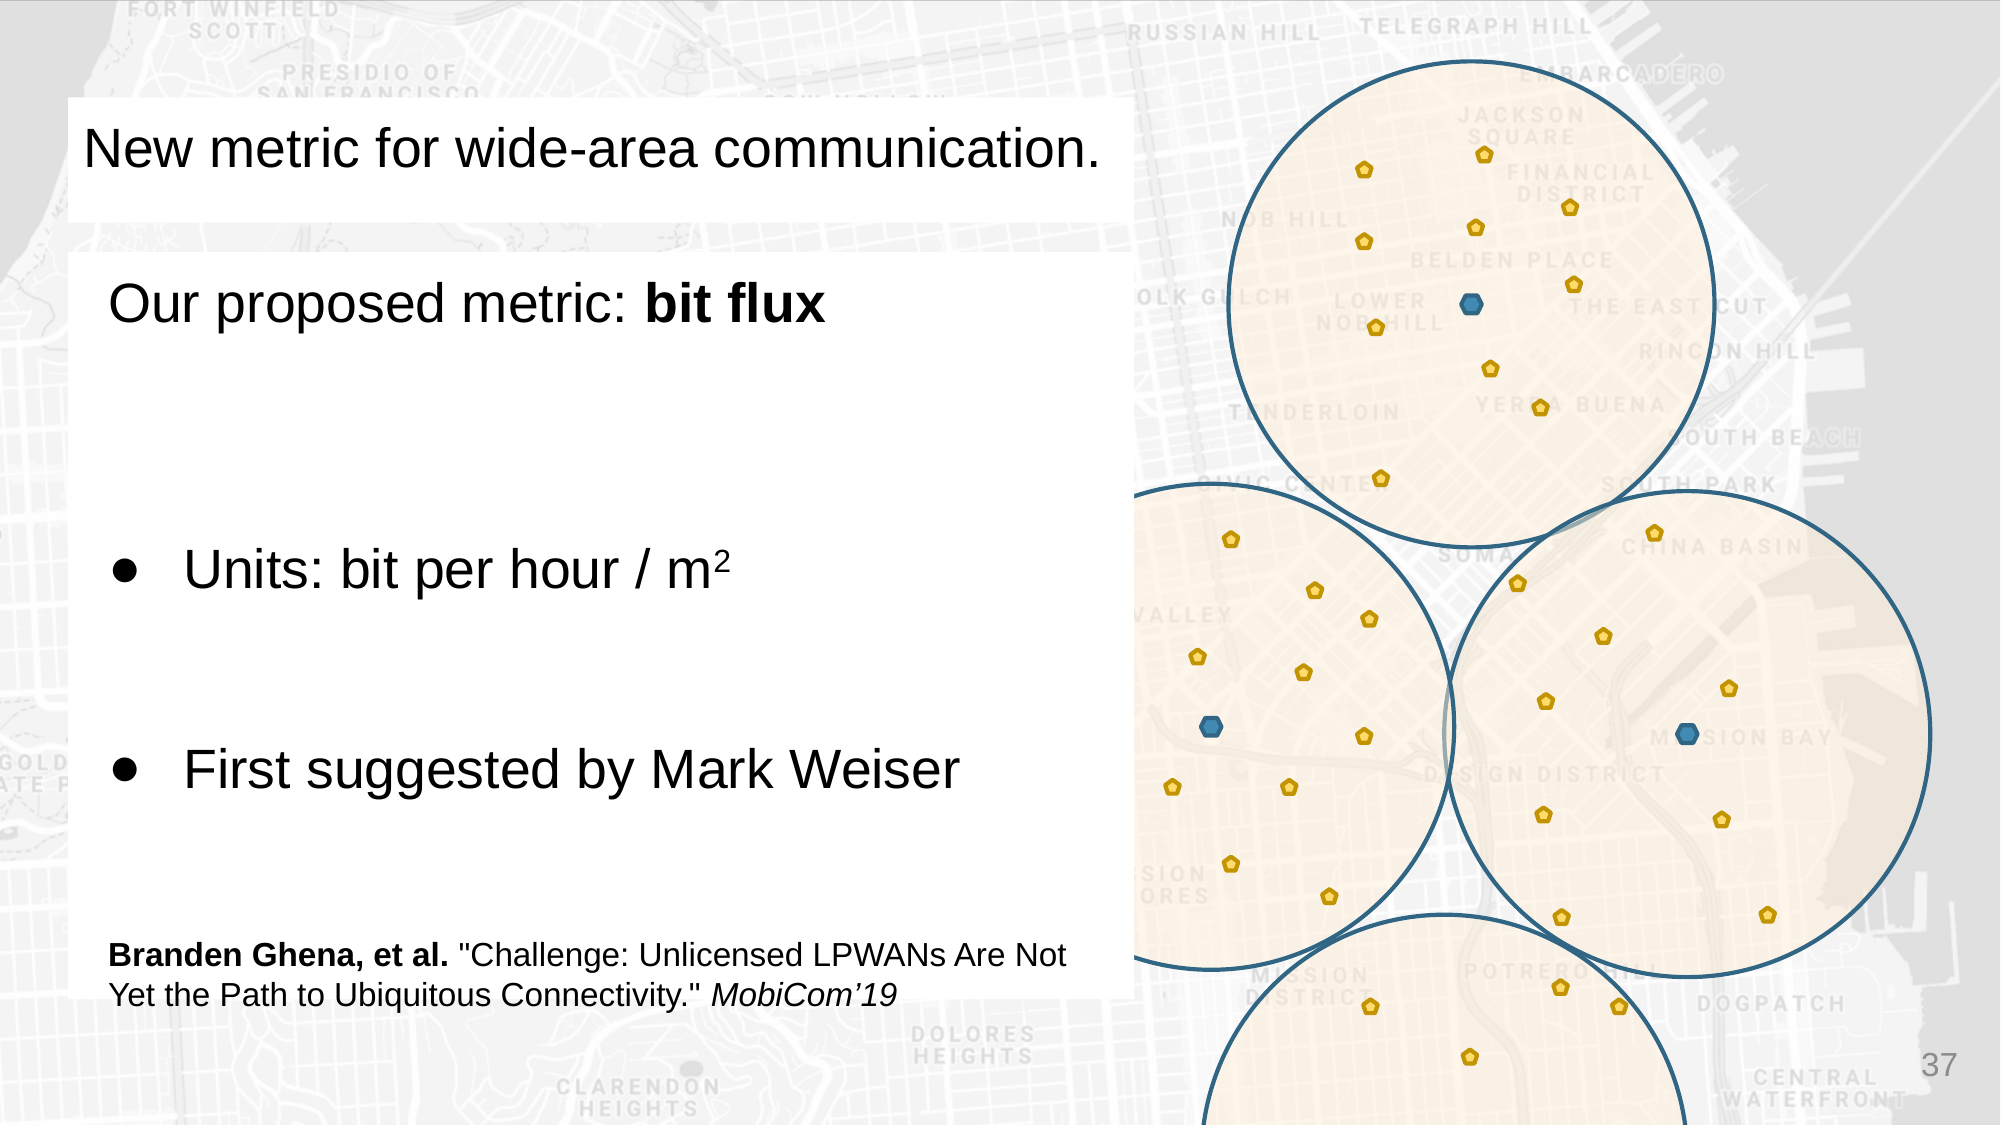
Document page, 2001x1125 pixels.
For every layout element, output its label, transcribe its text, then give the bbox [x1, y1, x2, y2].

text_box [1780, 490, 1931, 978]
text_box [1228, 61, 1715, 145]
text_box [1201, 1072, 1688, 1125]
title New metric for wide-area communication. [68, 97, 1135, 223]
picture [0, 0, 2001, 1125]
picture [506, 1000, 519, 1004]
picture [788, 1000, 801, 1004]
slide_number 37 [1853, 1019, 1974, 1106]
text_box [1165, 147, 1776, 1064]
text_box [967, 483, 1159, 971]
picture [340, 1000, 352, 1004]
